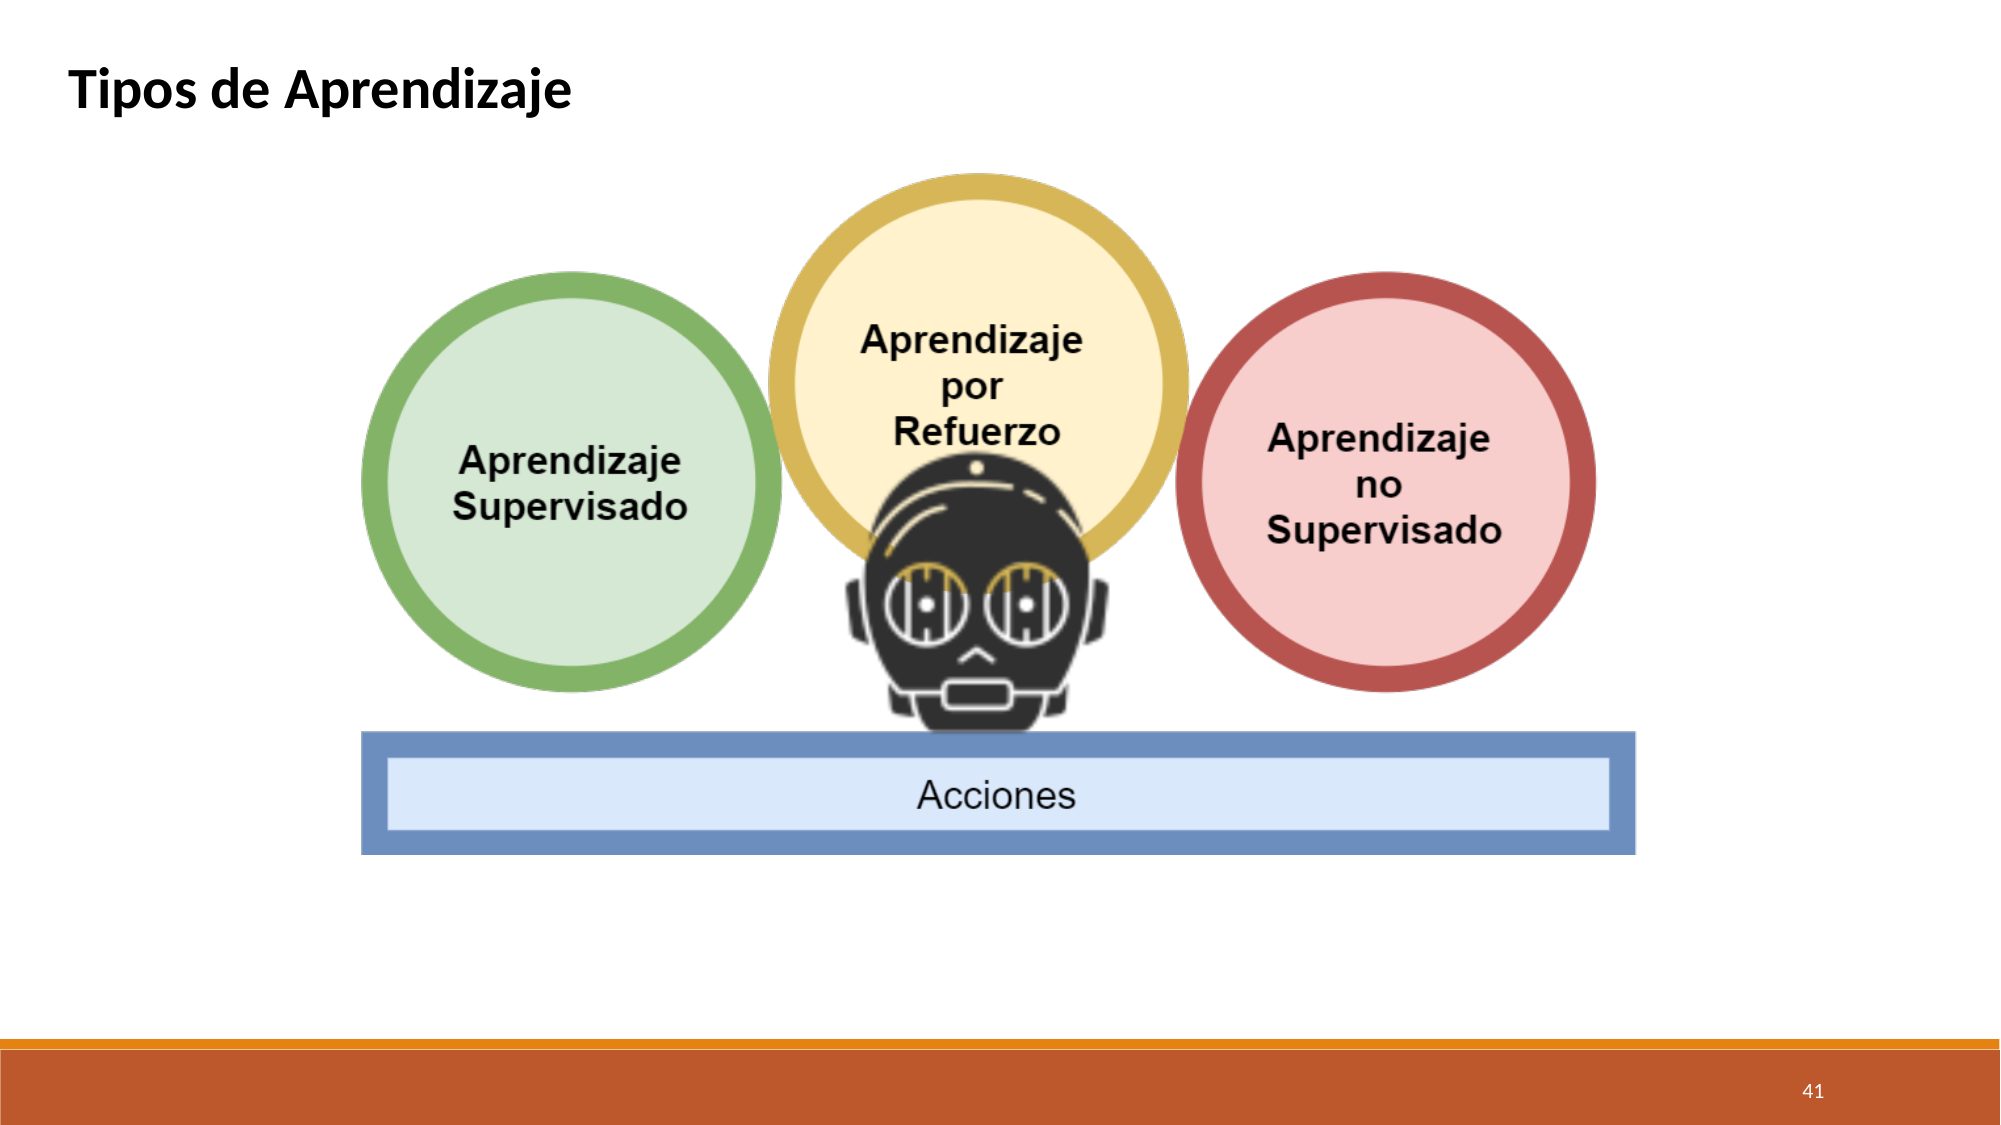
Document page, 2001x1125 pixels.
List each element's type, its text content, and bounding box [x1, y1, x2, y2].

text_box Tipos de Aprendizaje [53, 42, 1047, 128]
slide_number 41 [1624, 1059, 1840, 1120]
picture [359, 171, 1638, 856]
